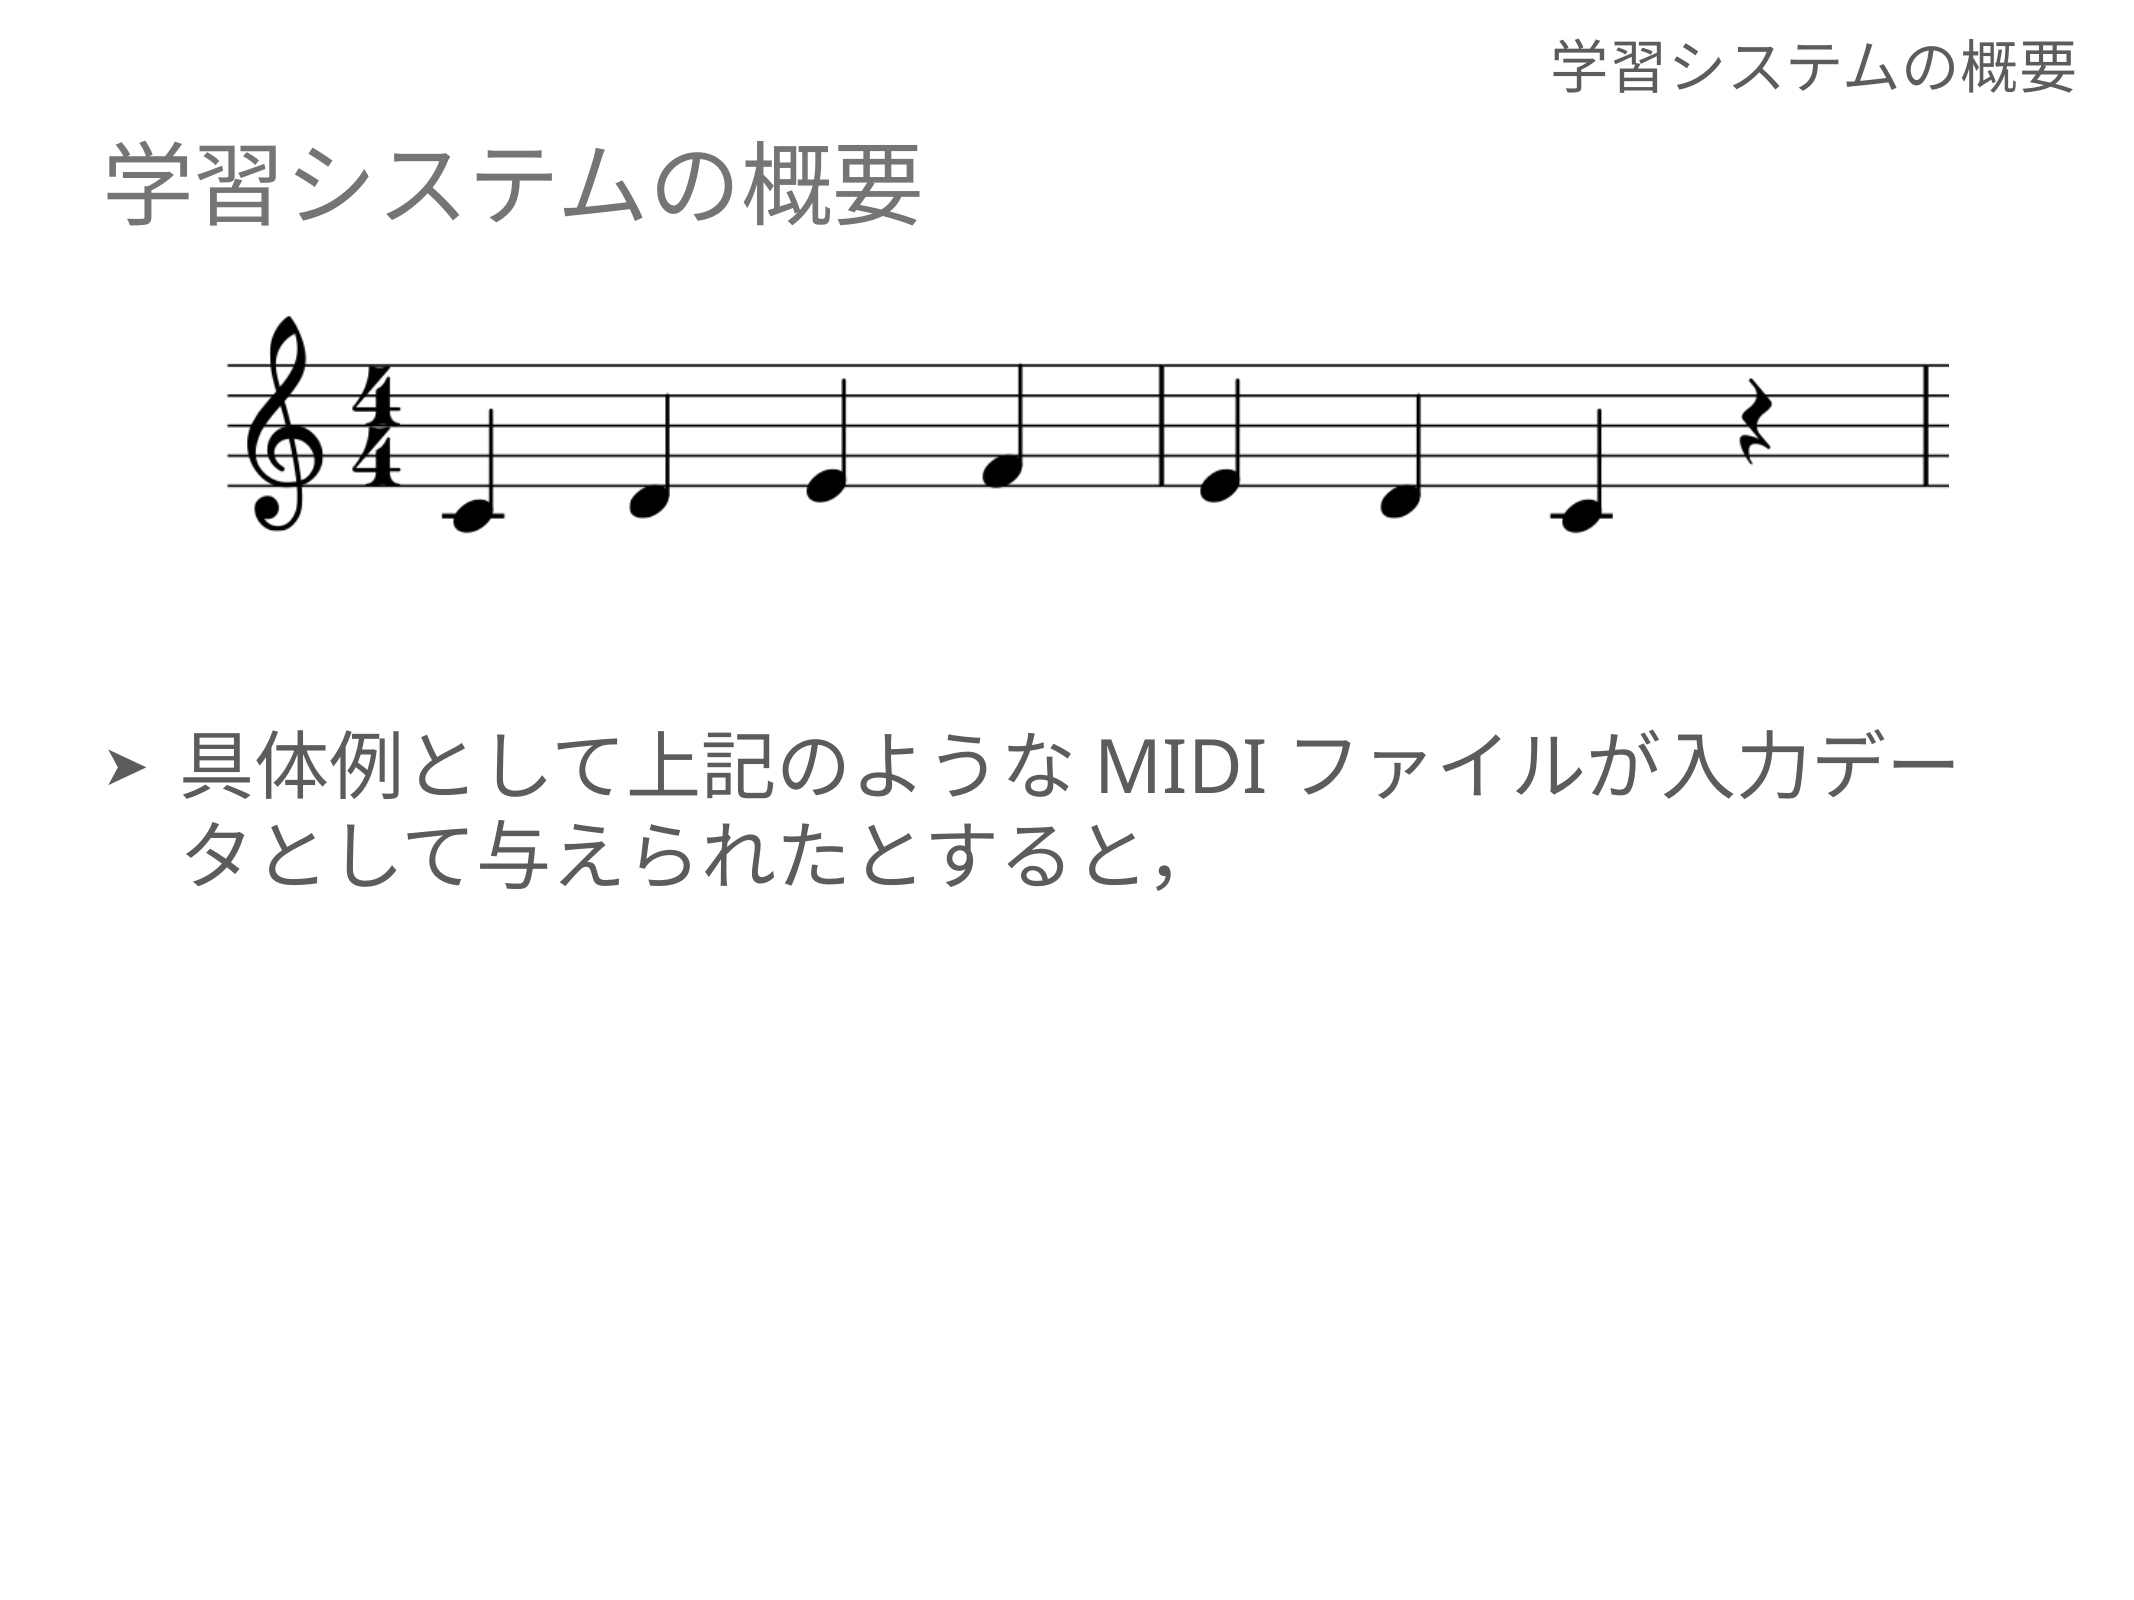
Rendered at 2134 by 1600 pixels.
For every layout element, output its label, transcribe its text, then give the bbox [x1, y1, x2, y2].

picture [184, 278, 1949, 594]
text_box 学習システムの概要 [1413, 21, 2087, 109]
title 学習システムの概要 [93, 118, 2041, 238]
list 具体例として上記のようなMIDIファイルが入力データとして与えられたとすると， [93, 327, 2041, 1482]
